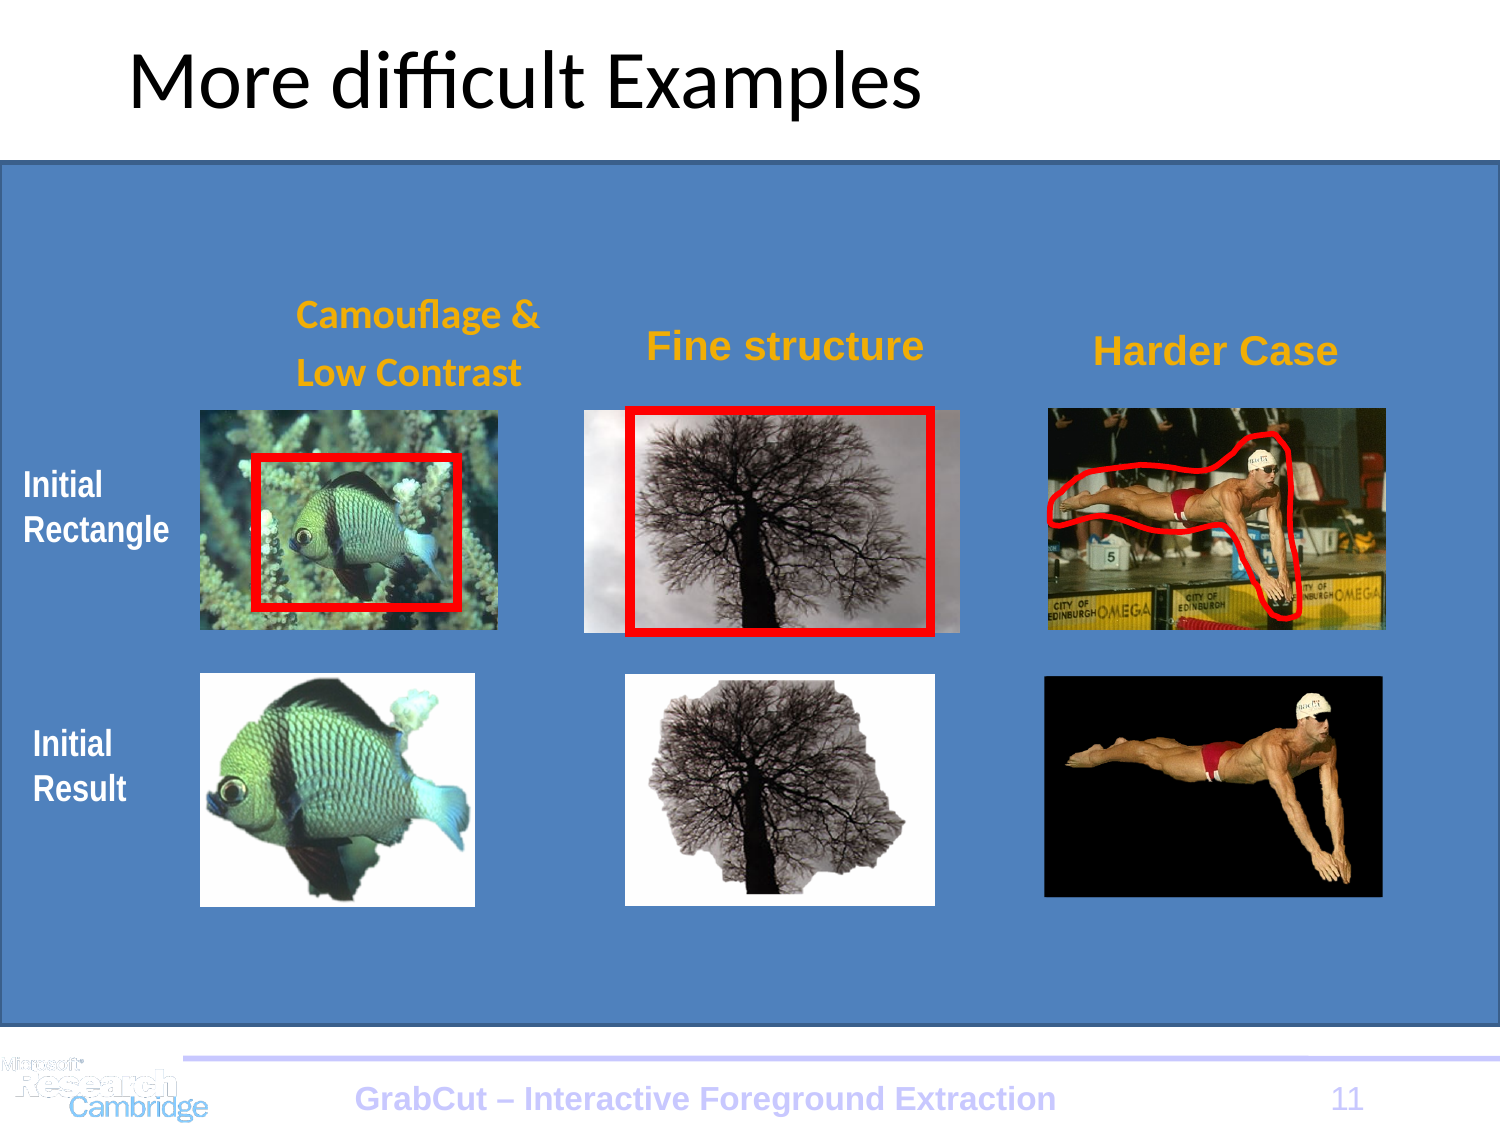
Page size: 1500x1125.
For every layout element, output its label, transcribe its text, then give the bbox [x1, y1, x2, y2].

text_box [0, 1056, 1500, 1125]
text_box Harder Case [1077, 315, 1378, 399]
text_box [584, 410, 960, 634]
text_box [1044, 675, 1381, 902]
title More difficult Examples [75, 0, 1425, 150]
text_box [0, 160, 1500, 1027]
text_box Fine structure [631, 311, 979, 392]
list Camouflage & Low Contrast [75, 162, 1425, 1005]
picture [625, 673, 936, 906]
text_box Initial Result [32, 718, 194, 809]
picture [199, 672, 475, 908]
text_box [1047, 407, 1386, 630]
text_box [199, 410, 498, 630]
text_box Initial Rectangle [23, 459, 194, 550]
